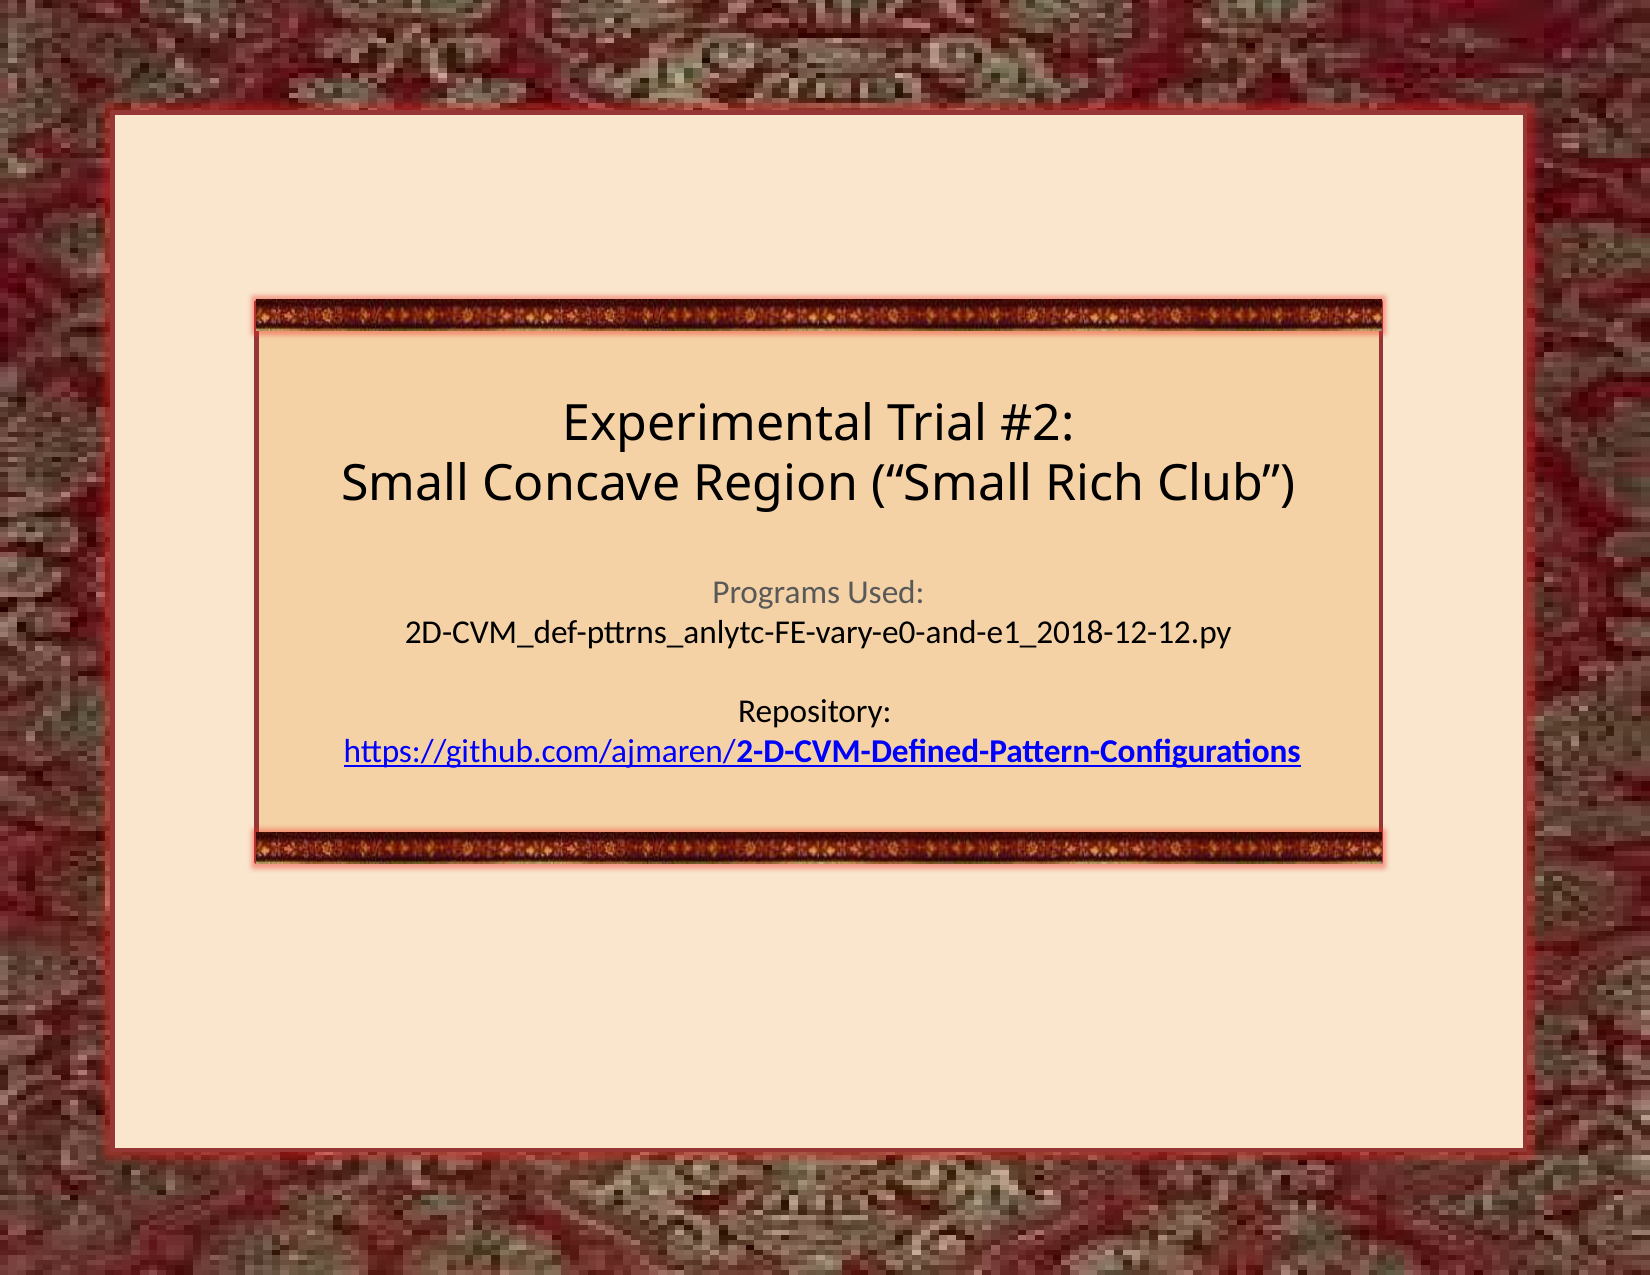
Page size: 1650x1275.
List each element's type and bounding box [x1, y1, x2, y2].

picture [0, 0, 1650, 1275]
text_box [255, 299, 1382, 866]
